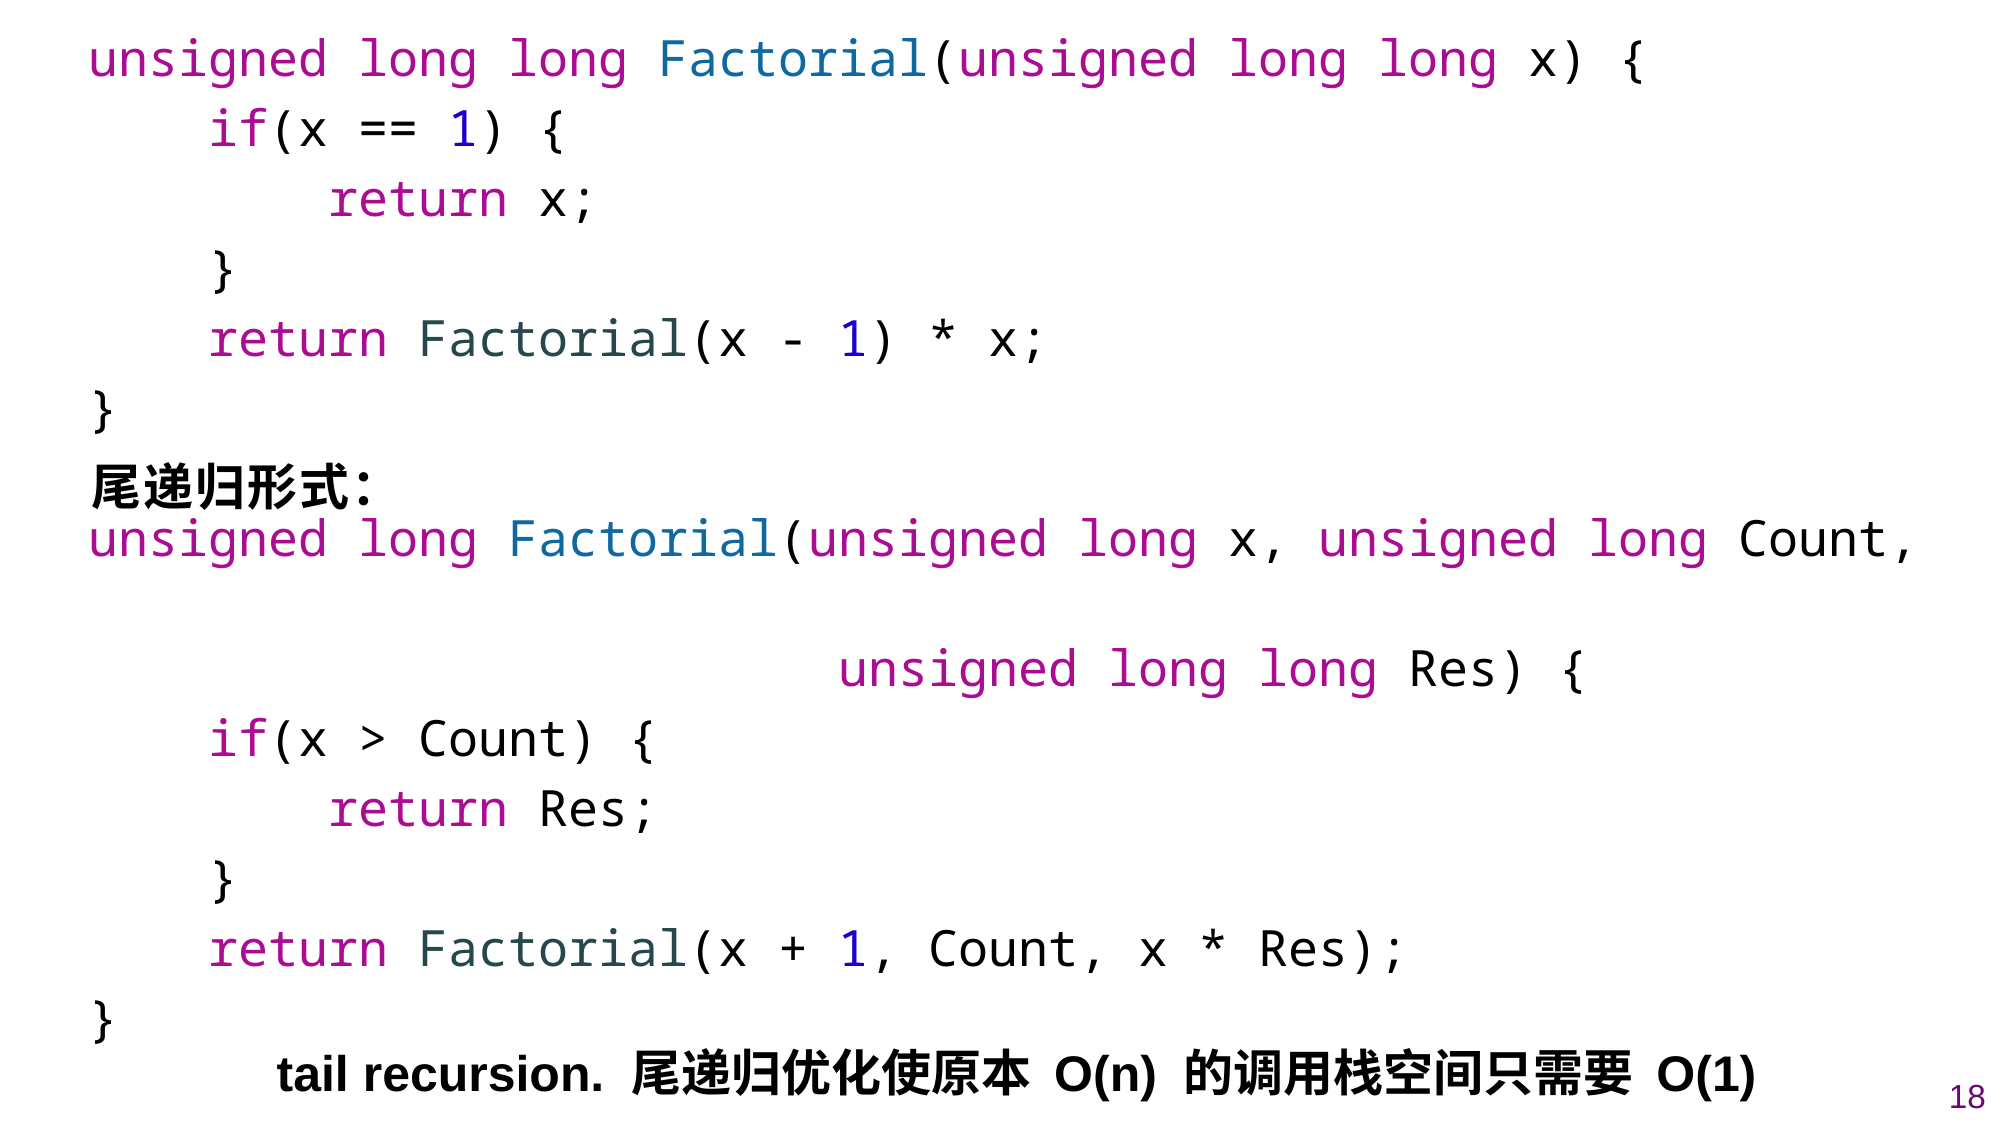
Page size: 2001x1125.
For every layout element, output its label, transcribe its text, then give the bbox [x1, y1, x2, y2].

slide_number 18 [1918, 1065, 2000, 1125]
text_box 尾递归形式： [75, 446, 419, 525]
text_box unsigned long long Factorial(unsigned long long x) { if(x == 1) { return x; } return Factorial(x - 1) * x; } unsigned long Factorial(unsigned long x, unsigned long Count, unsigned long long Res) { if(x > Count) { return Res; } return Factorial(x + 1, Count, x * Res); } [72, 17, 1962, 1056]
text_box tail recursion. 尾递归优化使原本 O(n) 的调用栈空间只需要 O(1) [248, 1056, 1786, 1111]
